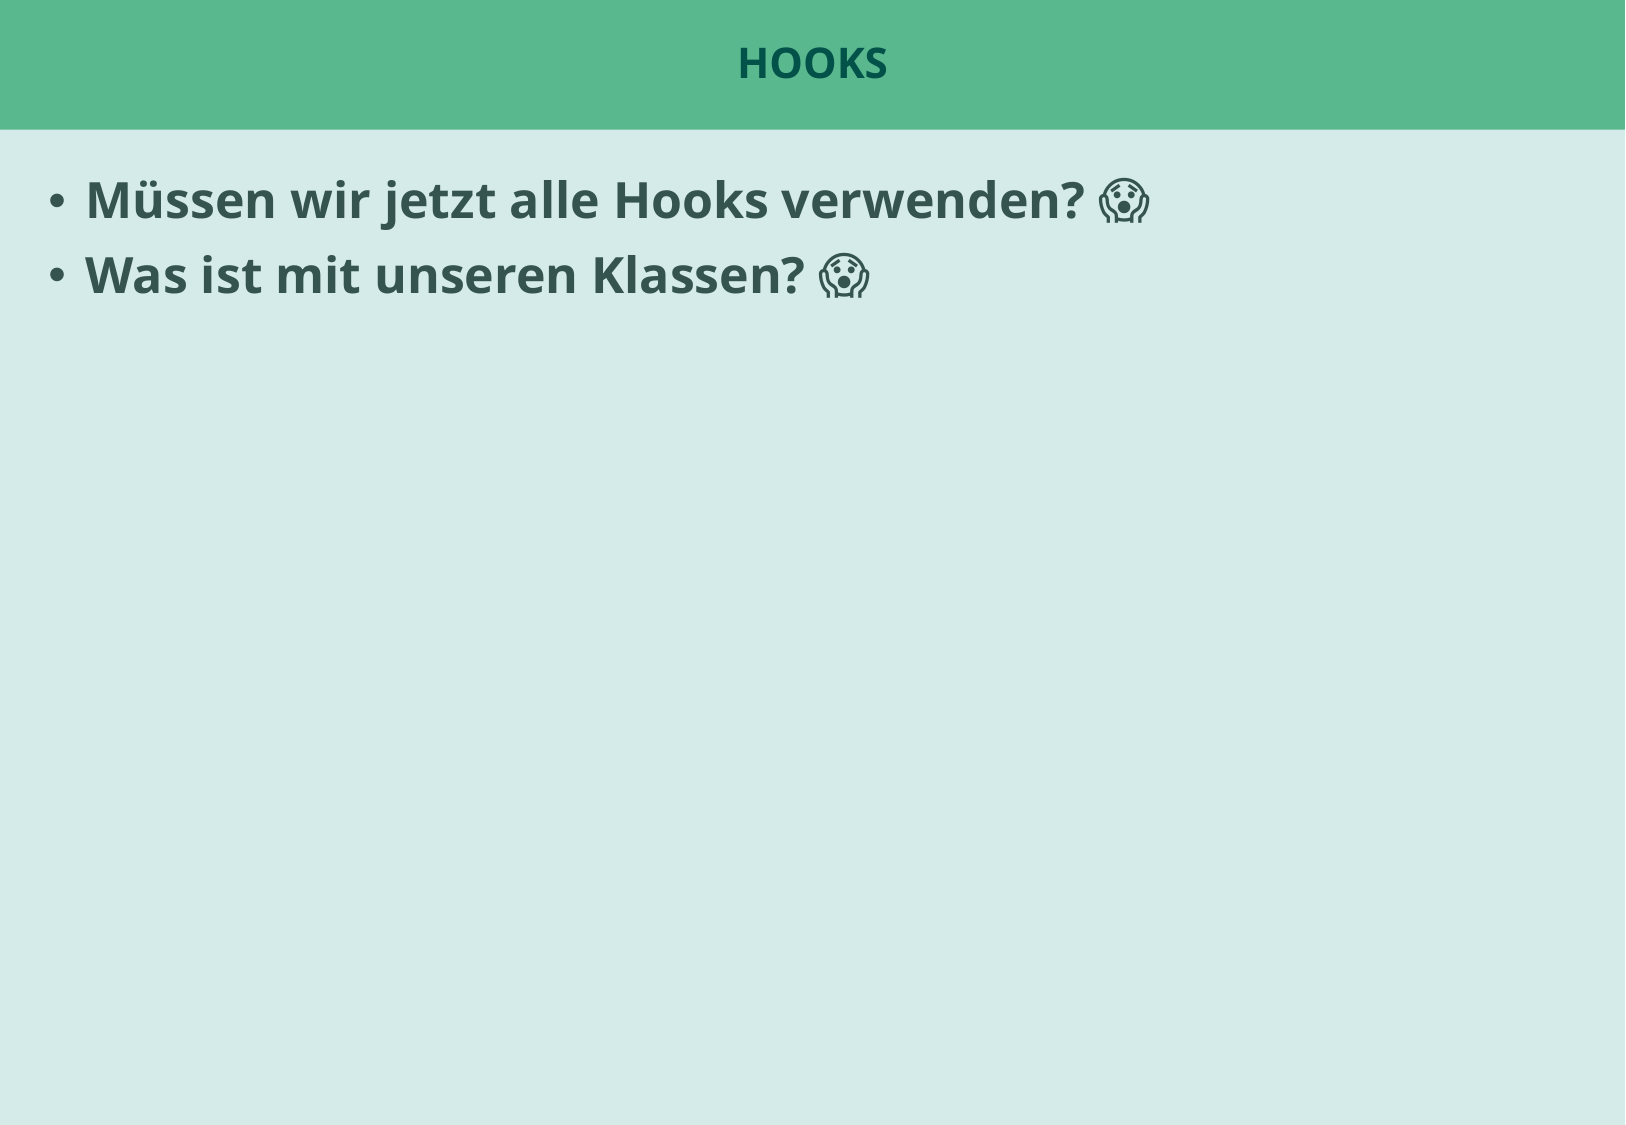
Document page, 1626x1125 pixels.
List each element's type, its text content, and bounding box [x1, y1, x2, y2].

title Hooks [0, 0, 1625, 130]
list Müssen wir jetzt alle Hooks verwenden? 😱 Was ist mit unseren Klassen? 😱 [33, 168, 1592, 1043]
